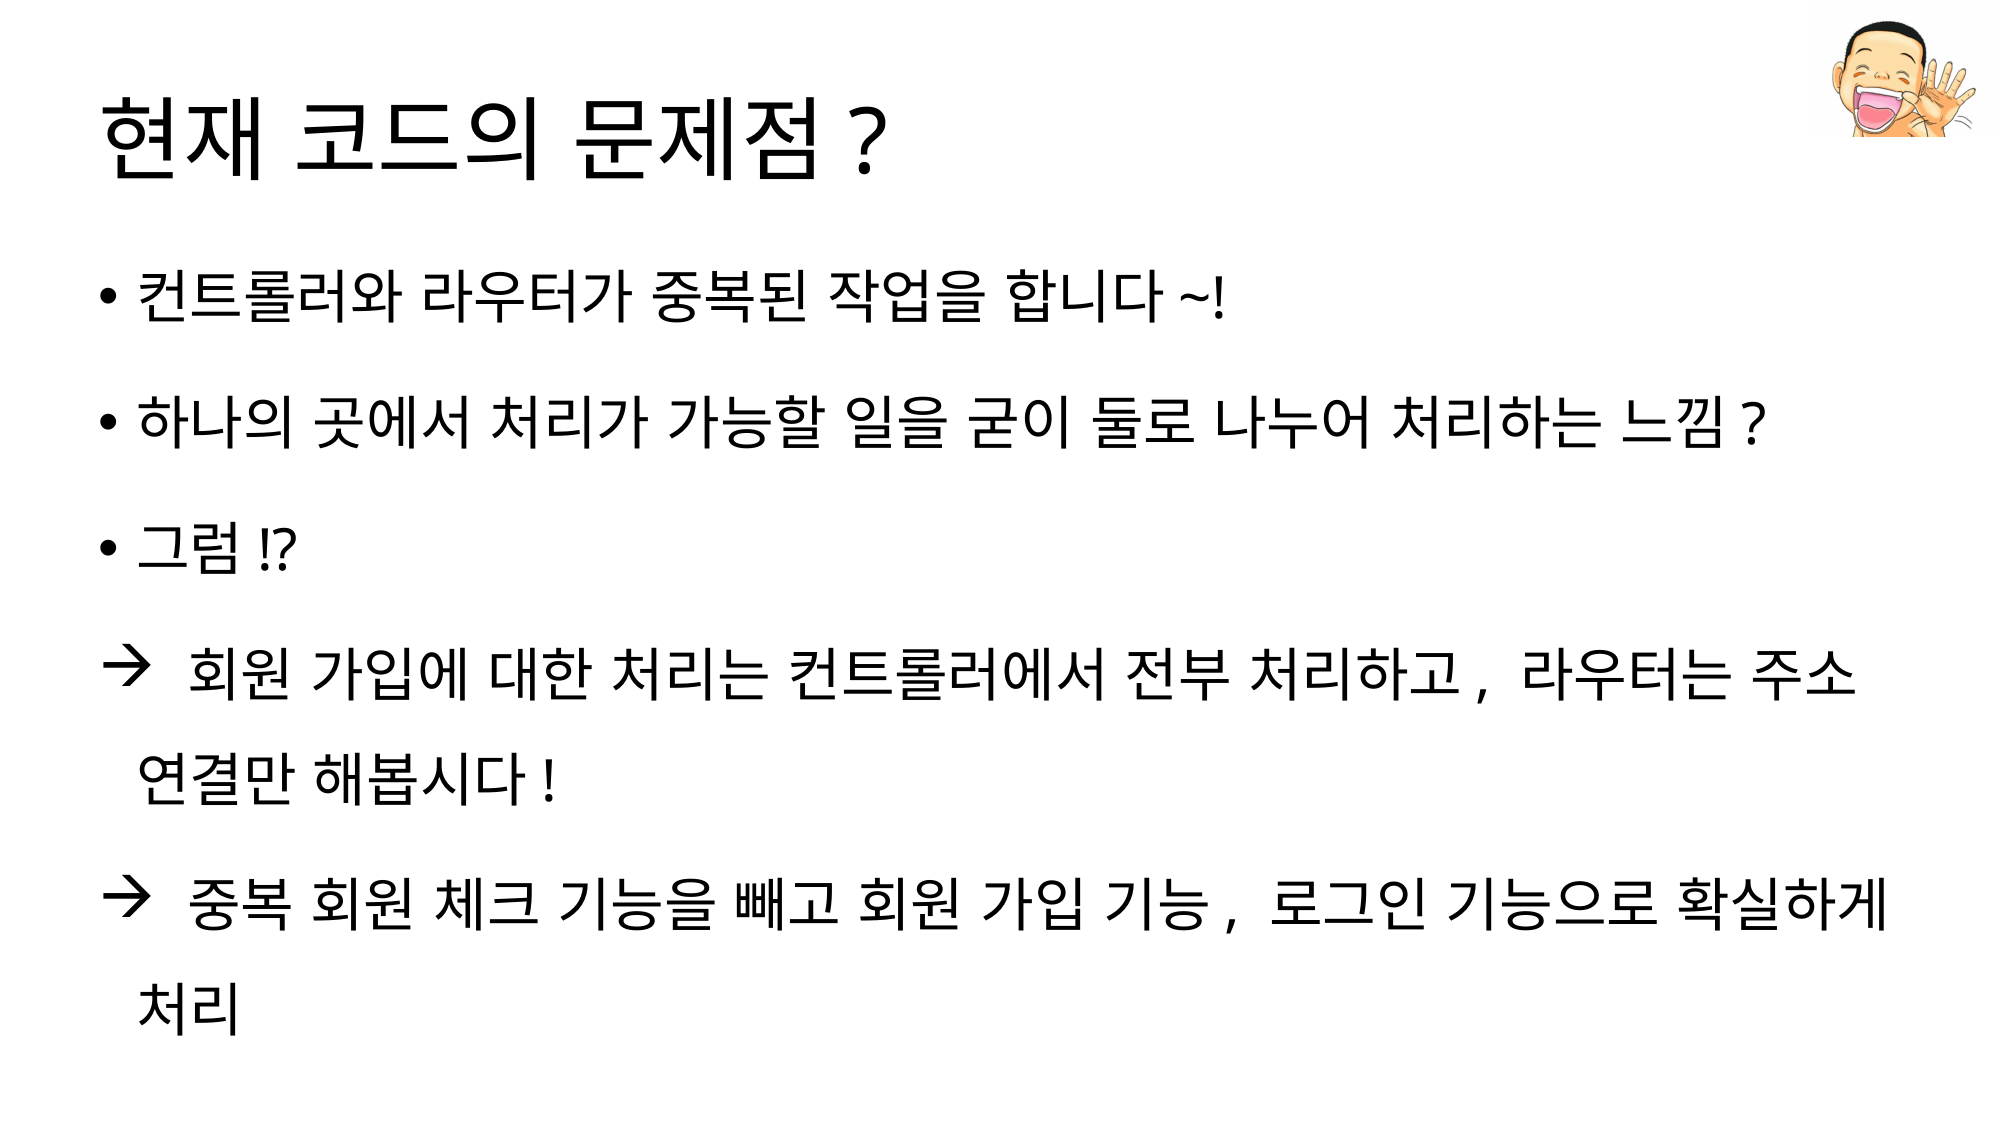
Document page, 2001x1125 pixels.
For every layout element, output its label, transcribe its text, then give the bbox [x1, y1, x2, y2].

list 컨트롤러와 라우터가 중복된 작업을 합니다~! 하나의 곳에서 처리가 가능할 일을 굳이 둘로 나누어 처리하는 느낌? 그럼!? 회원 가입에 대한 처리는 컨트롤러에서 전부 처리하고, 라우터는 주소 연결만 해봅시다! 중복 회원 체크 기능을 빼고 회원 가입 기능, 로그인 기능으로 확실하게 처리 [83, 217, 1931, 1125]
title 현재 코드의 문제점? [83, 0, 1931, 217]
picture [1931, 0, 2000, 137]
